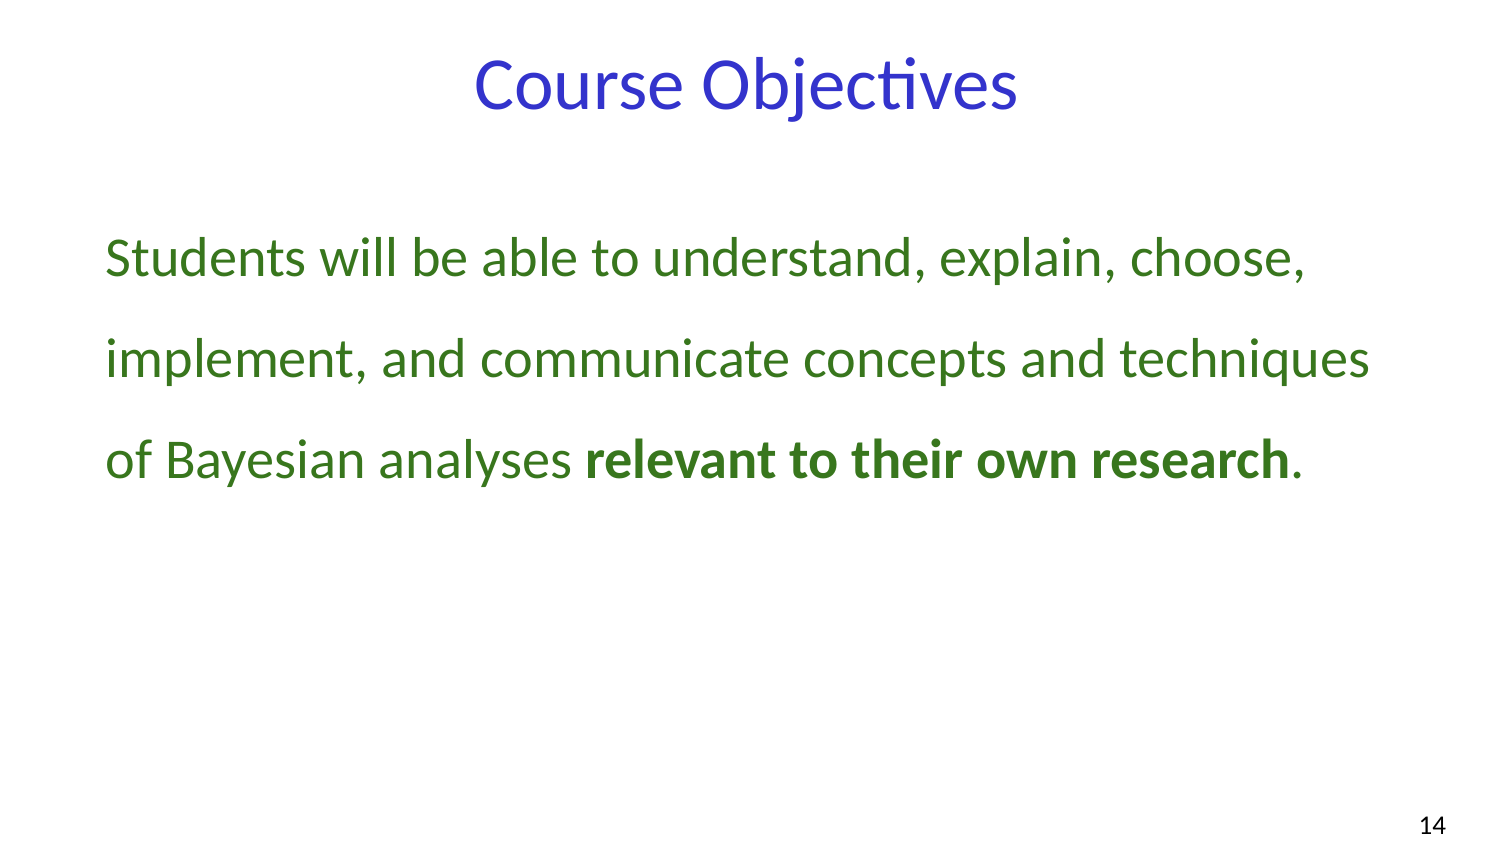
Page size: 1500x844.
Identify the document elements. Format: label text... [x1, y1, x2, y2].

text_box Students will be able to understand, explain, choose, implement, and communicate concepts and techniques of Bayesian analyses relevant to their own research. [90, 171, 1441, 674]
title Course Objectives [112, 0, 1388, 160]
slide_number ‹#› [1372, 802, 1492, 827]
